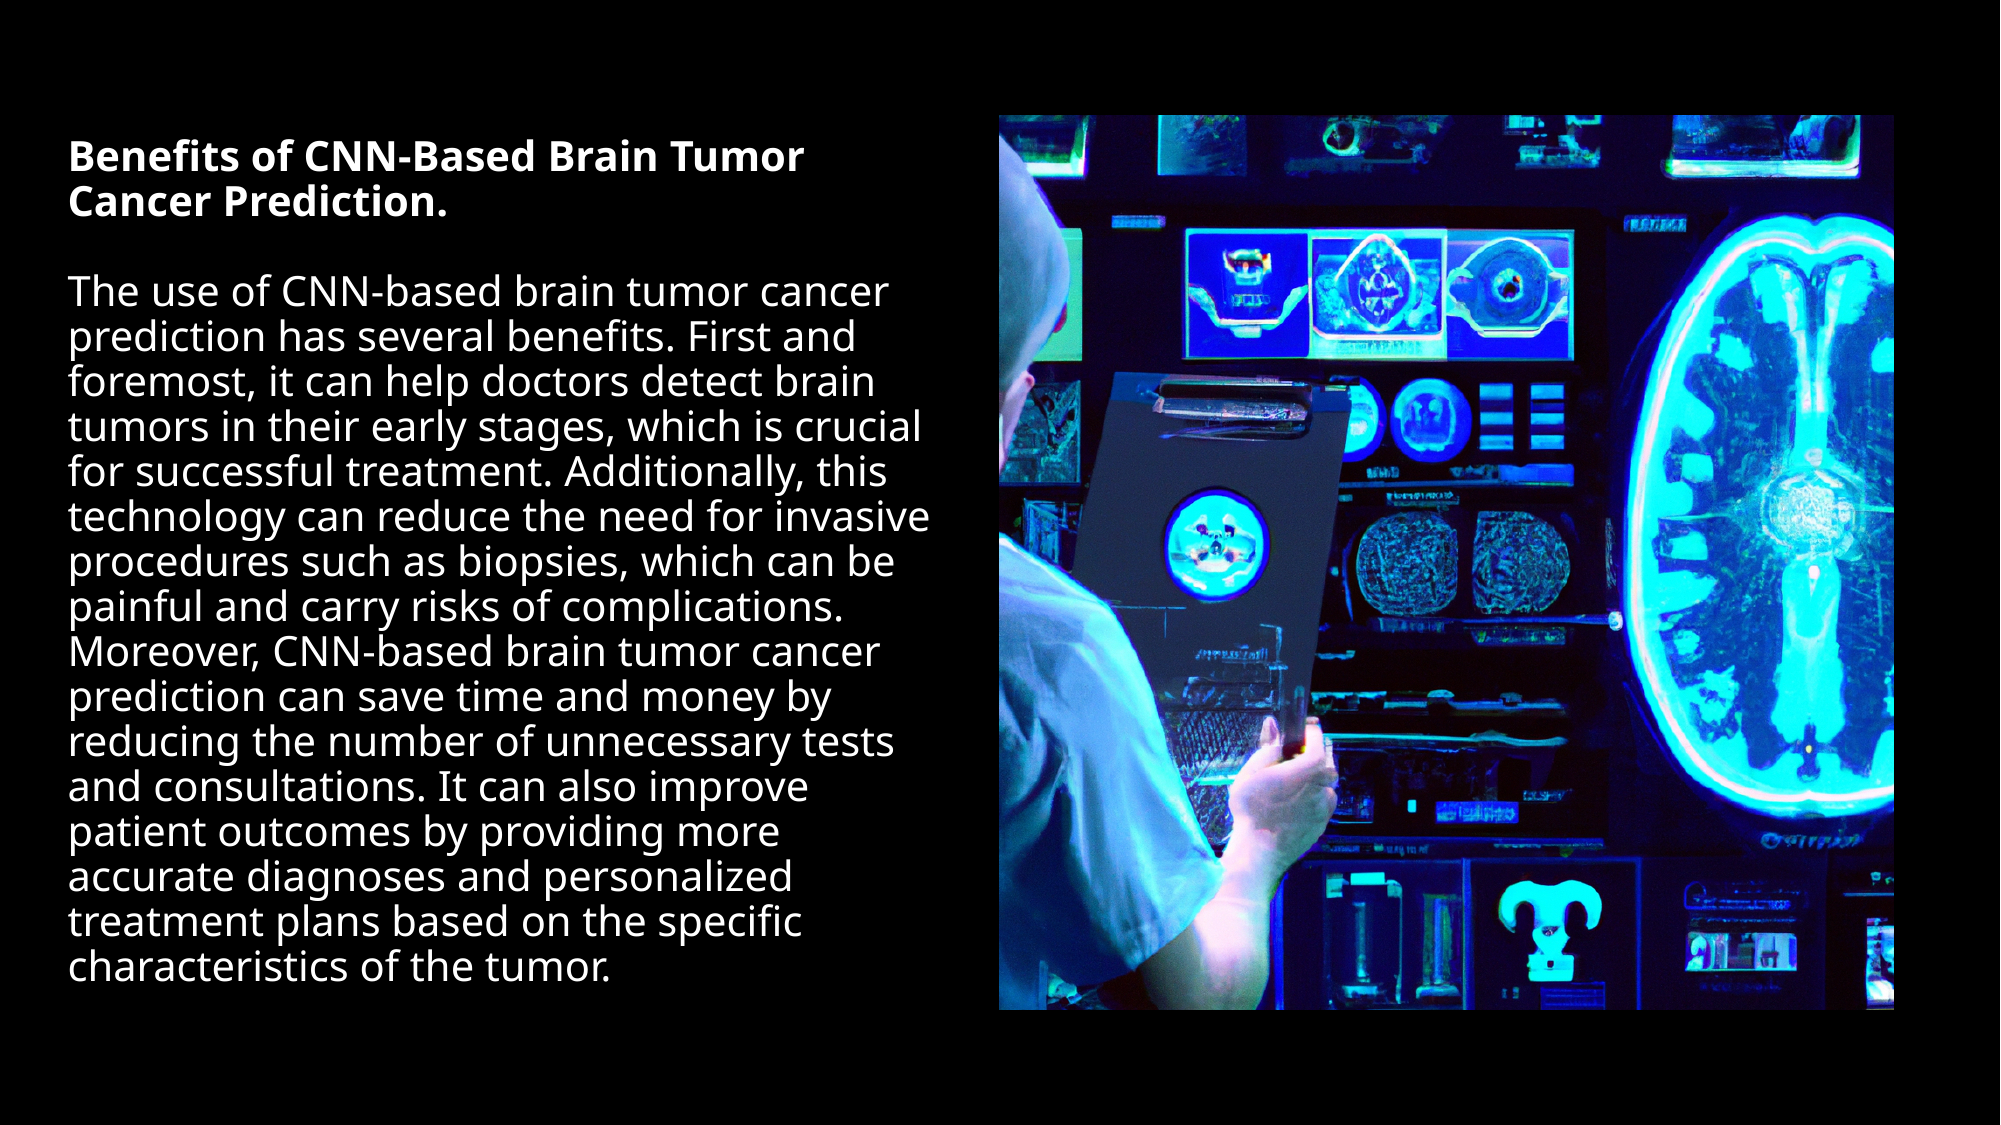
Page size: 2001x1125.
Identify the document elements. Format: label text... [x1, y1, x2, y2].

title Benefits of CNN-Based Brain Tumor Cancer Prediction. The use of CNN-based brain tumor cancer prediction has several benefits. First and foremost, it can help doctors detect brain tumors in their early stages, which is crucial for successful treatment. Additionally, this technology can reduce the need for invasive procedures such as biopsies, which can be painful and carry risks of complications. Moreover, CNN-based brain tumor cancer prediction can save time and money by reducing the number of unnecessary tests and consultations. It can also improve patient outcomes by providing more accurate diagnoses and personalized treatment plans based on the specific characteristics of the tumor. [52, 69, 947, 1056]
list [999, 115, 1894, 1010]
